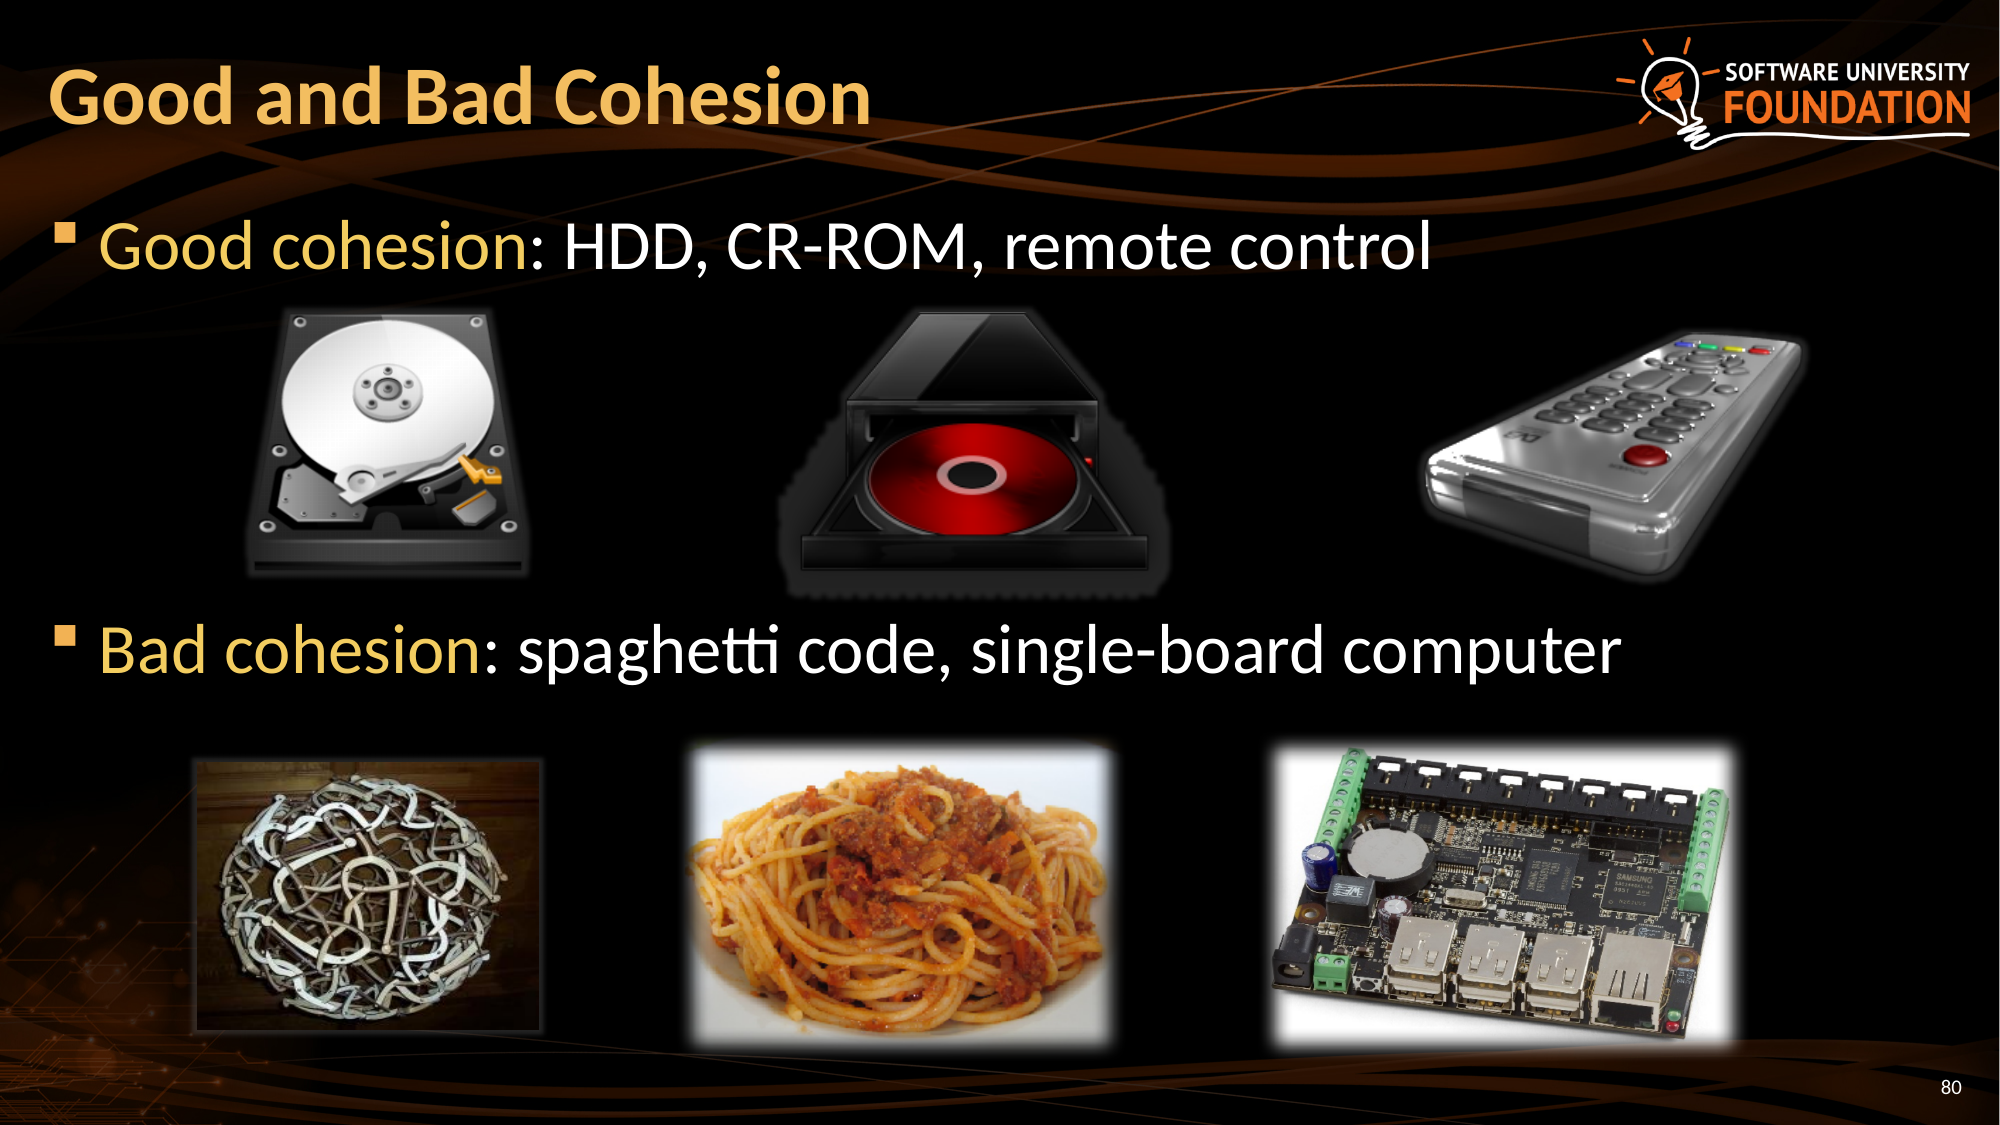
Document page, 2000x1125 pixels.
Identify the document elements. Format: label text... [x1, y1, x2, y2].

picture [0, 0, 2000, 1125]
list Good cohesion: HDD, CR-ROM, remote control Bad cohesion: spaghetti code, single-board computer [31, 188, 1968, 1103]
title Good and Bad Cohesion [30, 6, 1602, 189]
